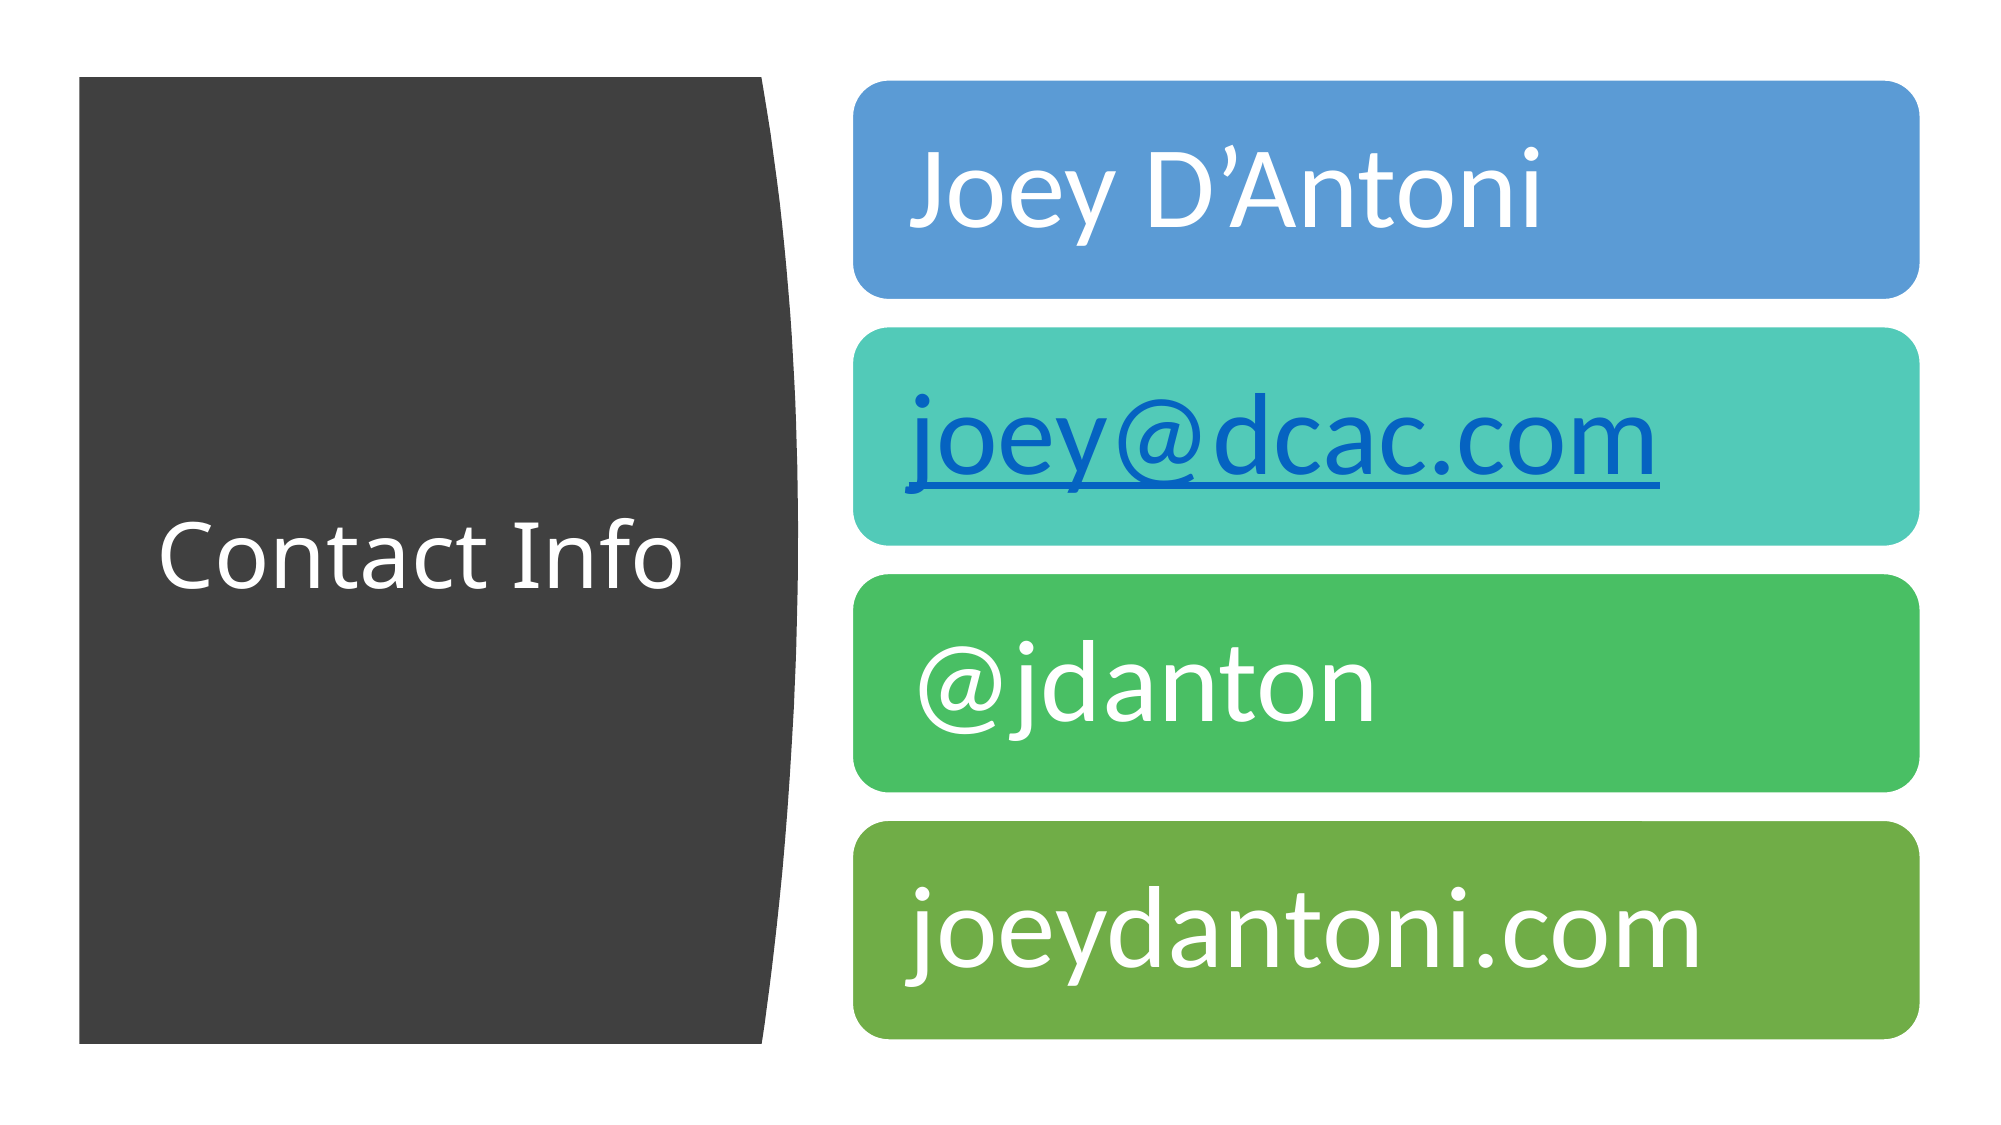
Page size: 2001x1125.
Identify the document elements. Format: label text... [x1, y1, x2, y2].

text_box [78, 76, 800, 1045]
title Contact Info [141, 166, 702, 953]
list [852, 77, 1921, 1043]
